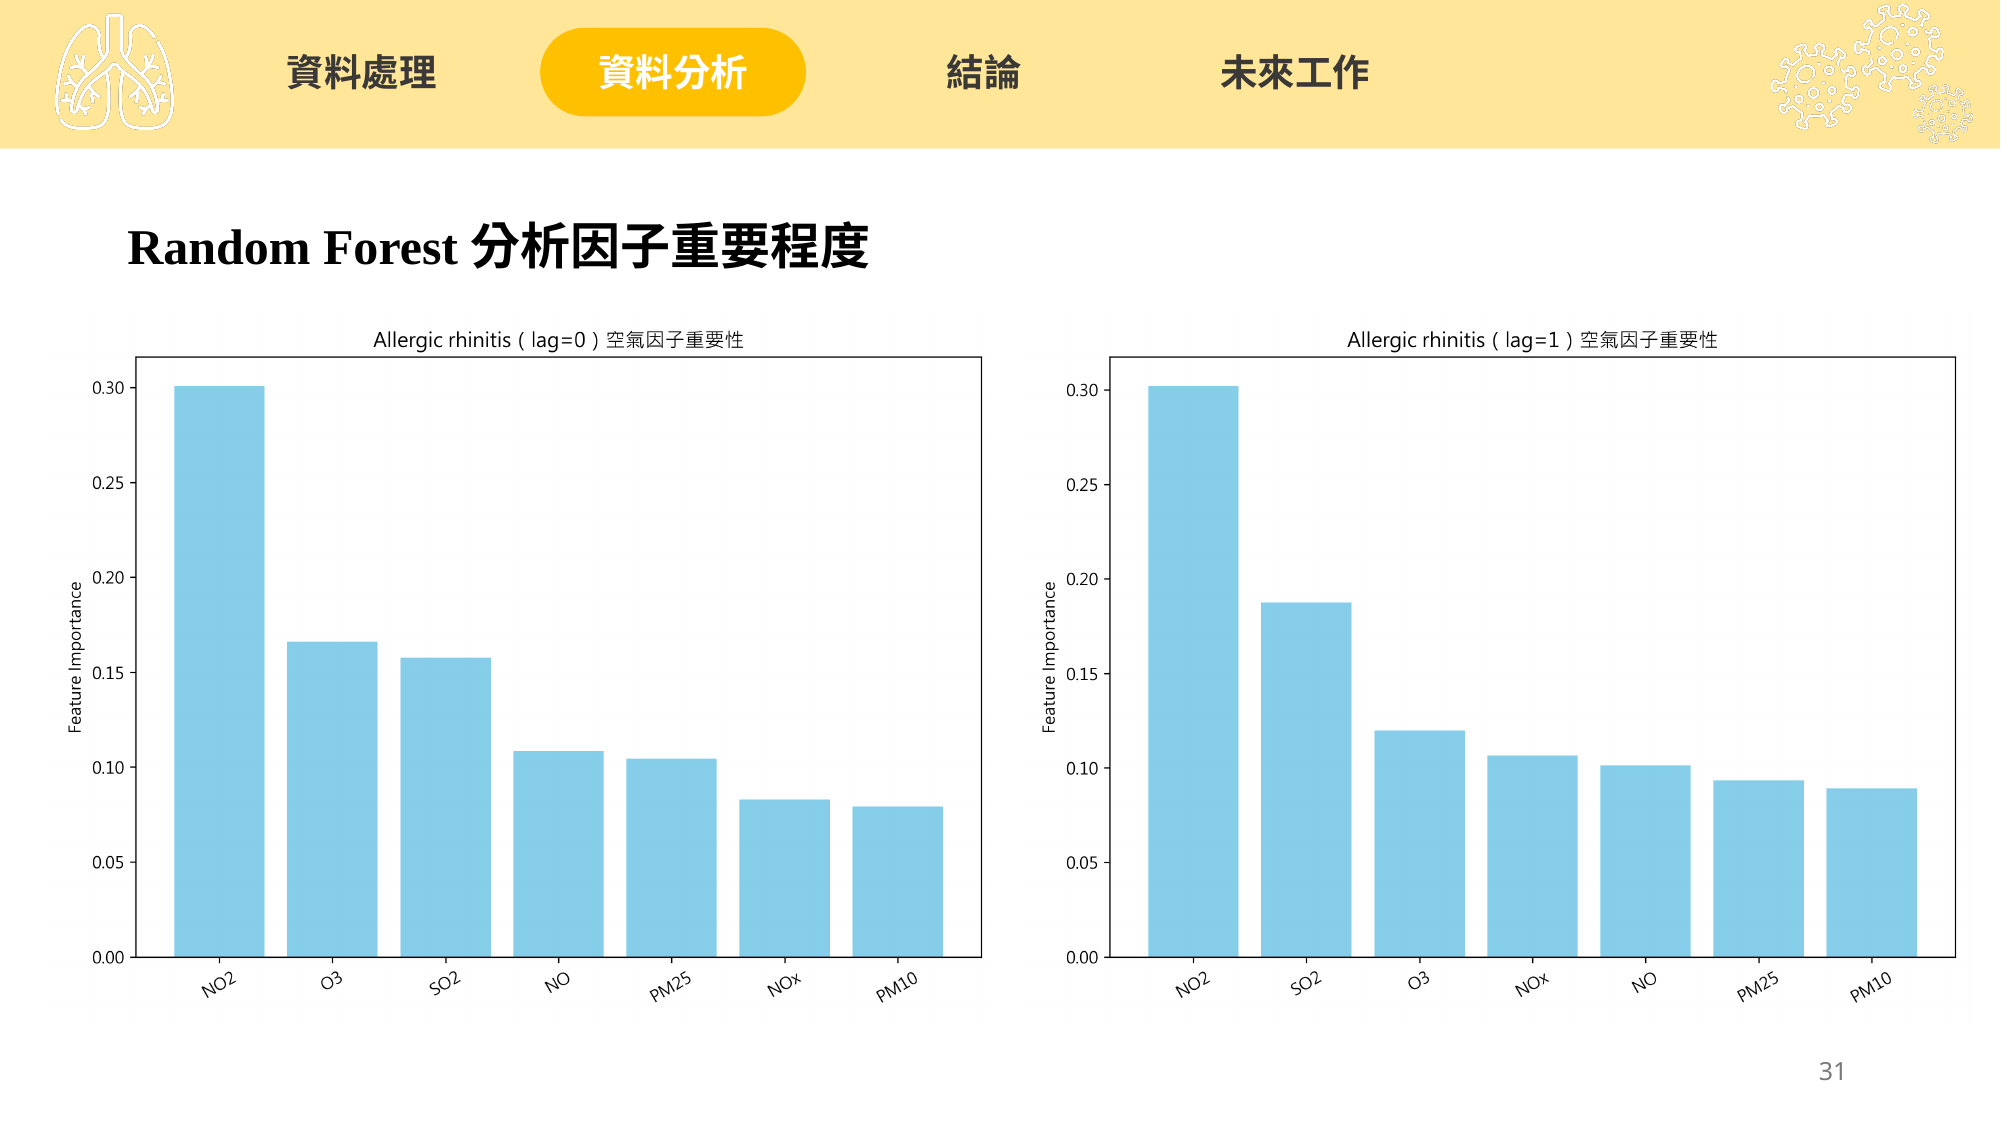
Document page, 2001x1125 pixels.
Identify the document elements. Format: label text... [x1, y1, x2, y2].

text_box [850, 27, 1118, 117]
text_box [0, 0, 2000, 150]
text_box Random Forest分析因子重要程度 [112, 207, 886, 283]
picture [1770, 2, 1974, 144]
picture [1022, 311, 1974, 1026]
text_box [228, 26, 496, 117]
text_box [539, 27, 807, 117]
slide_number 31 [1412, 1042, 1863, 1103]
picture [47, 311, 999, 1026]
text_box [1162, 27, 1429, 117]
picture [54, 12, 174, 132]
